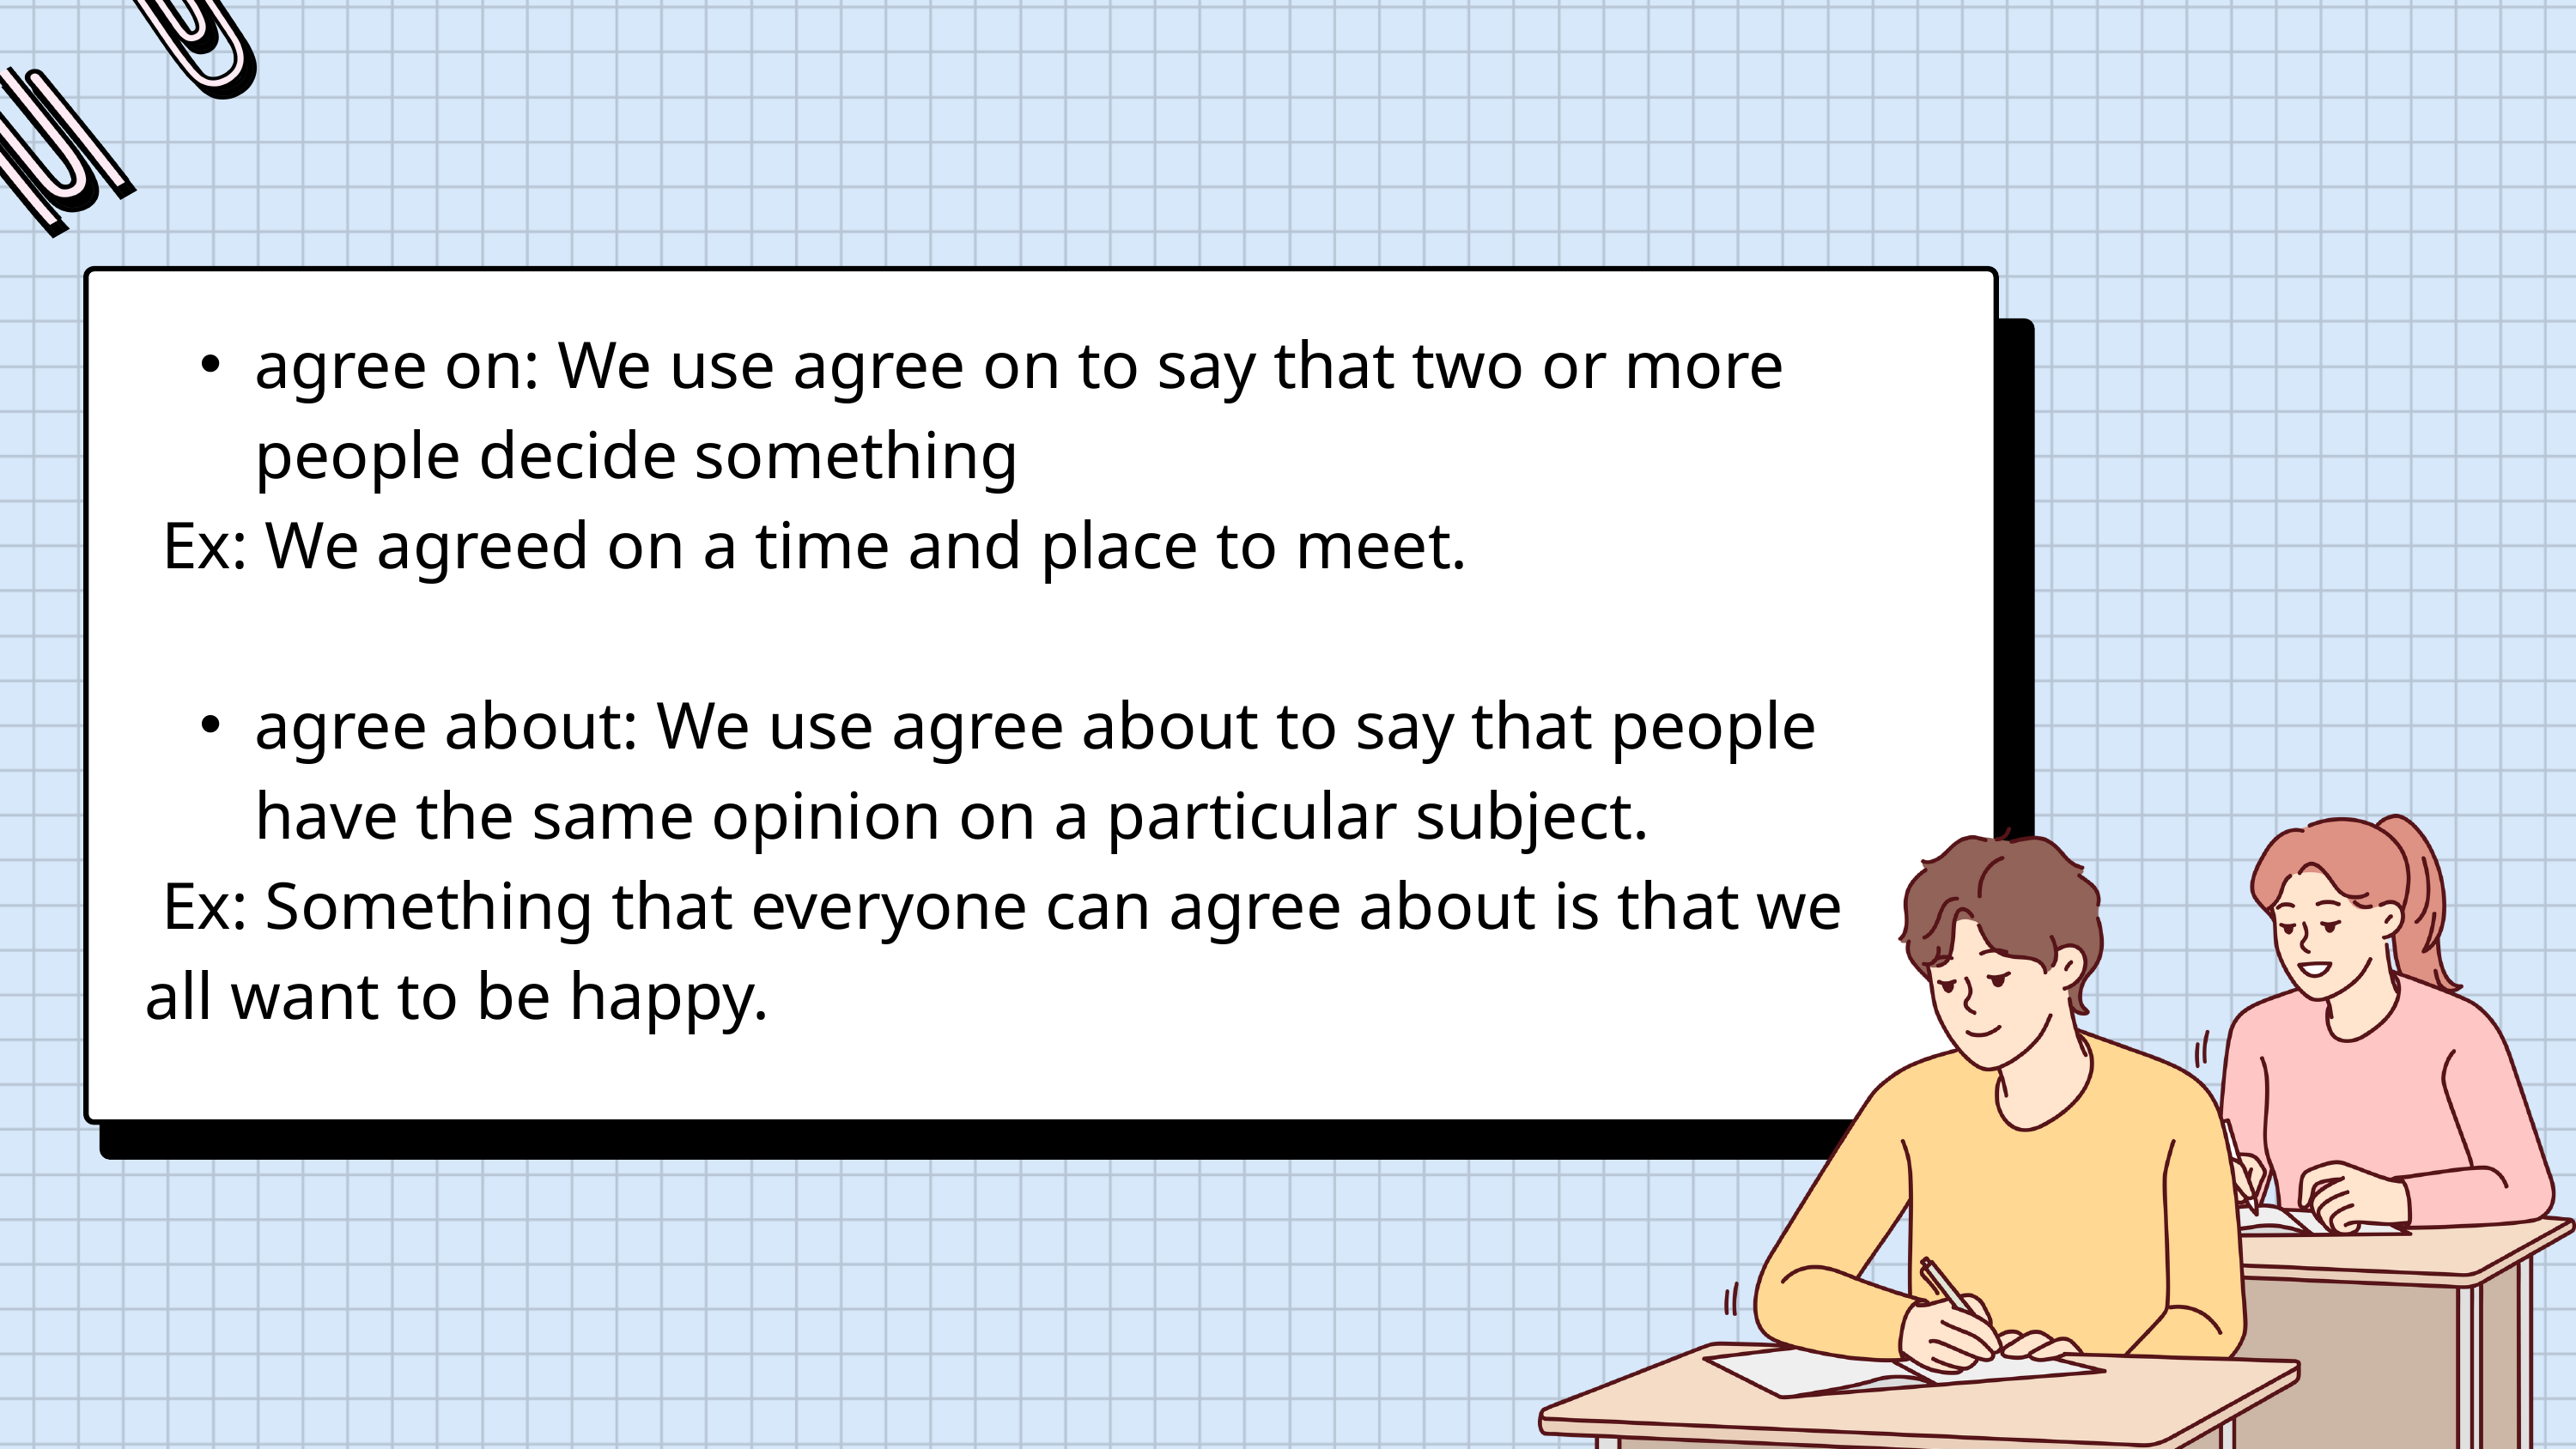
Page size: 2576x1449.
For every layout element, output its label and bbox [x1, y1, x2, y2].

text_box [0, 276, 1538, 1449]
text_box [85, 268, 1996, 1123]
text_box [101, 320, 2032, 1157]
text_box [262, 0, 2576, 814]
text_box [1538, 814, 2576, 1449]
text_box [0, 0, 258, 270]
